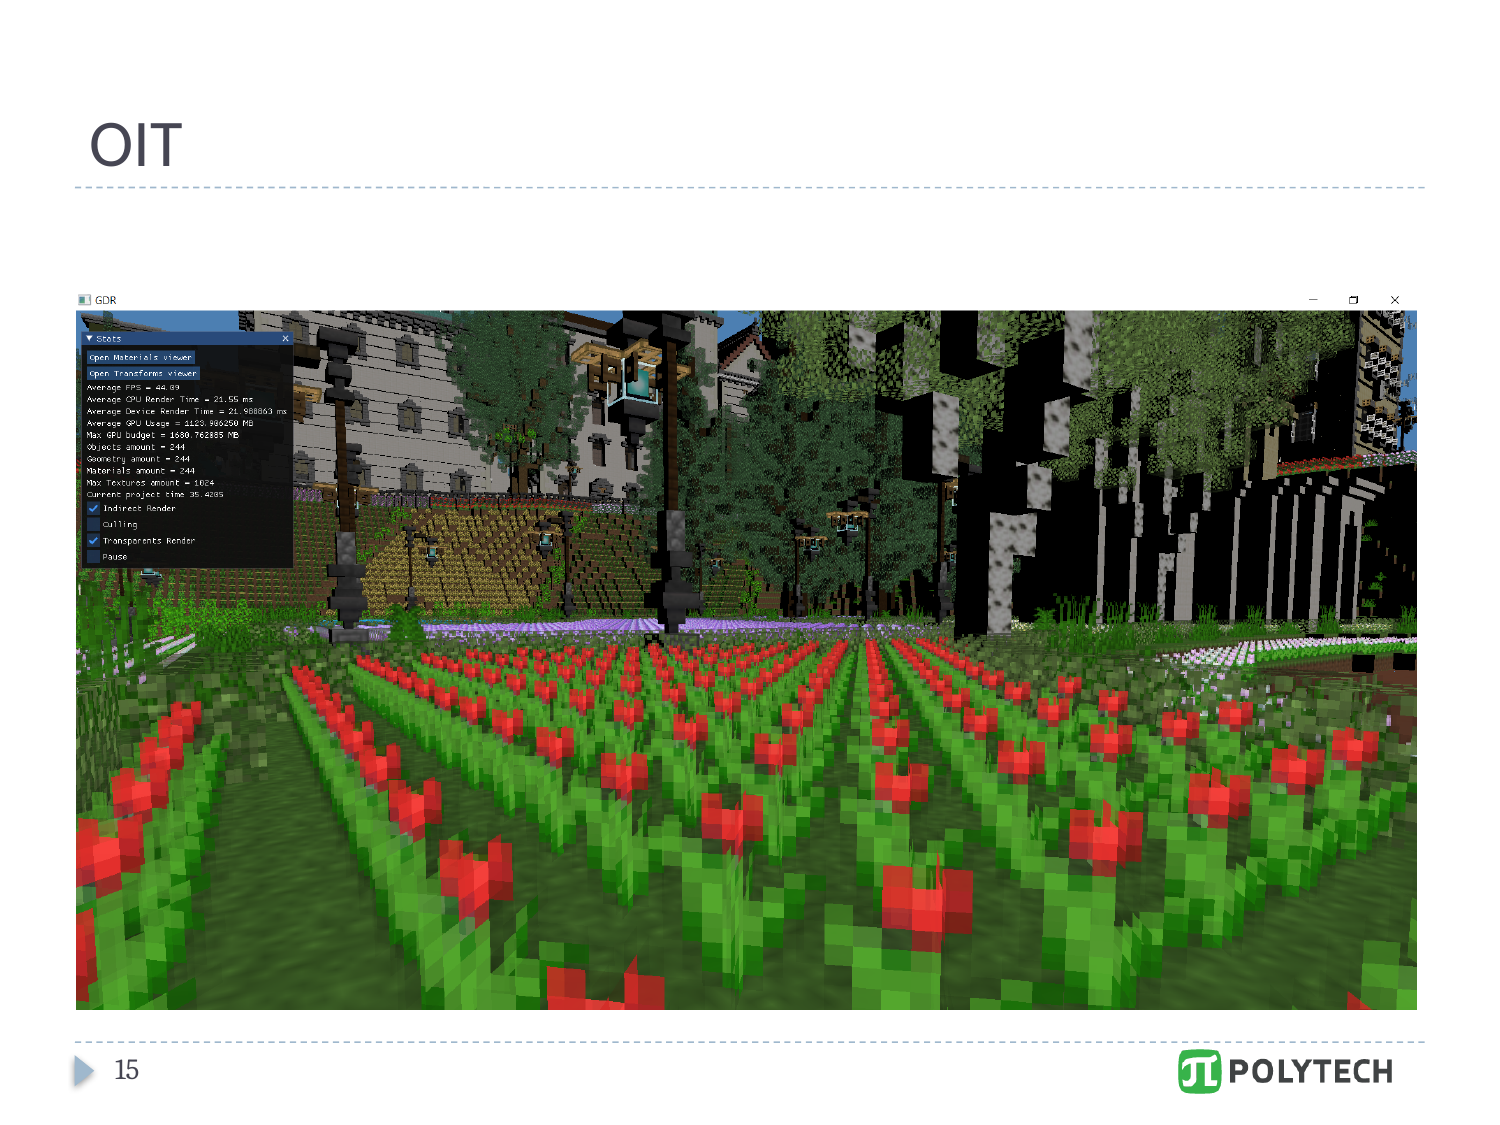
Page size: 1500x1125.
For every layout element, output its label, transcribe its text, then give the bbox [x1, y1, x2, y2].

picture [76, 290, 1417, 1010]
slide_number 15 [100, 1042, 426, 1103]
picture [1166, 1039, 1403, 1103]
title OIT [75, 24, 1425, 188]
